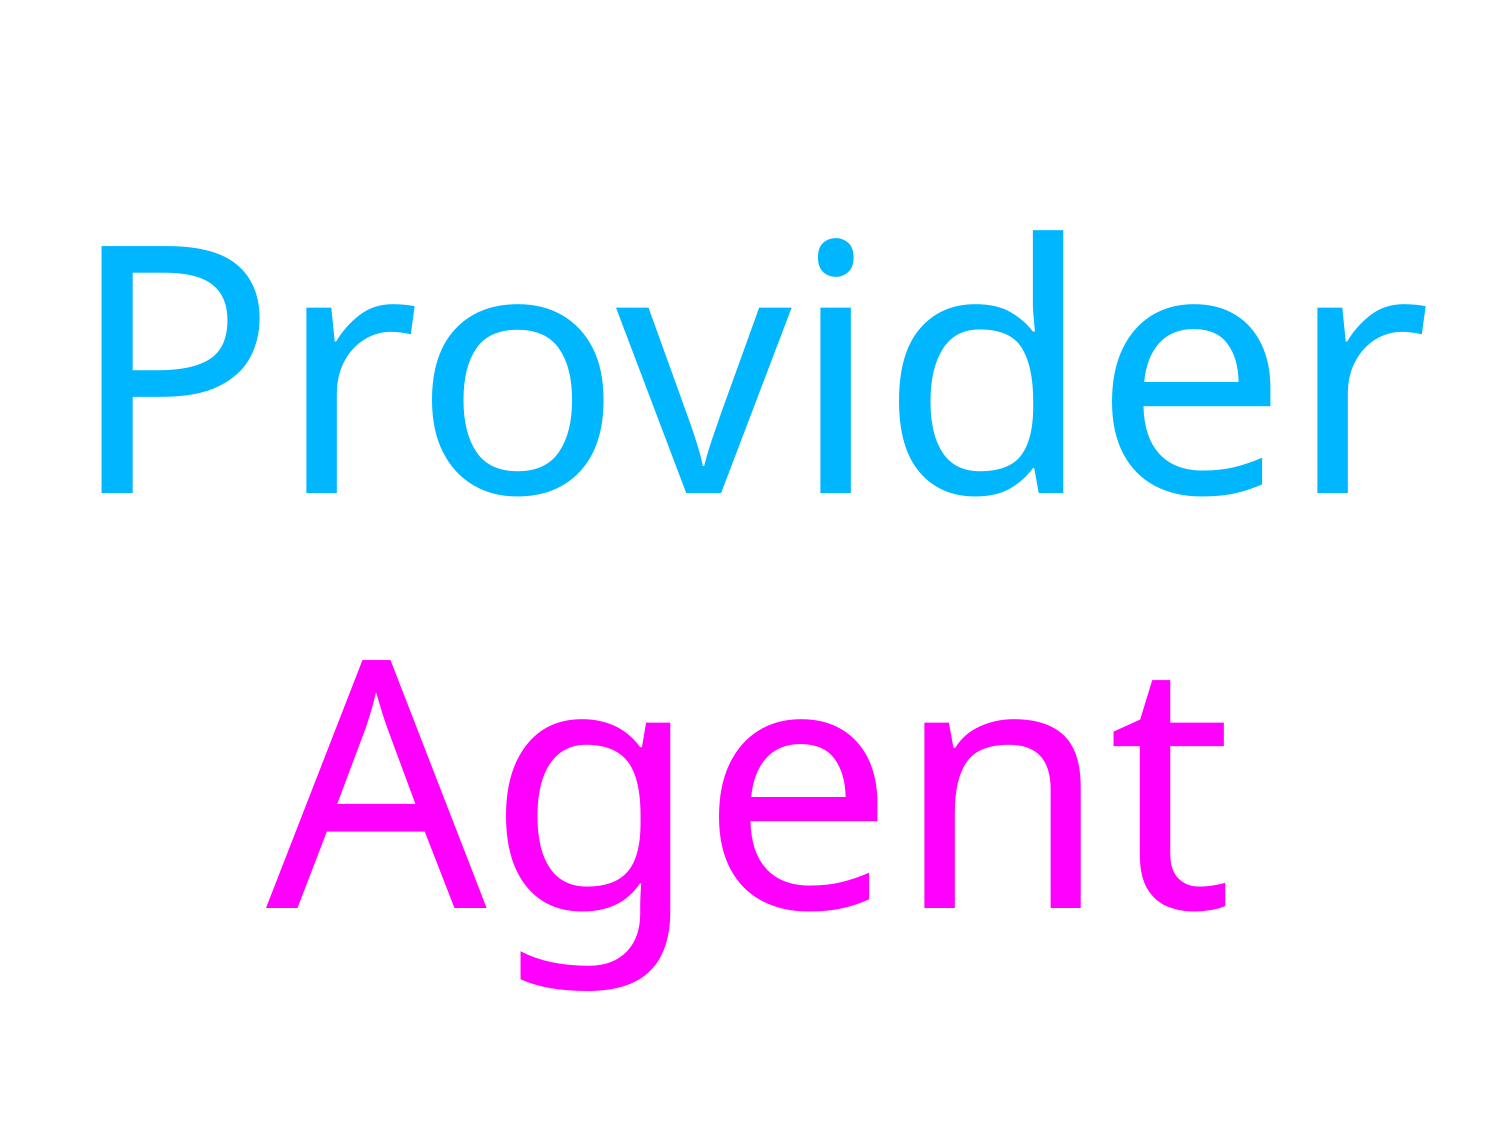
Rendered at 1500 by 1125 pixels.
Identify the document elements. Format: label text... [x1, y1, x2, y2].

title Provider Agent [41, 208, 1459, 917]
